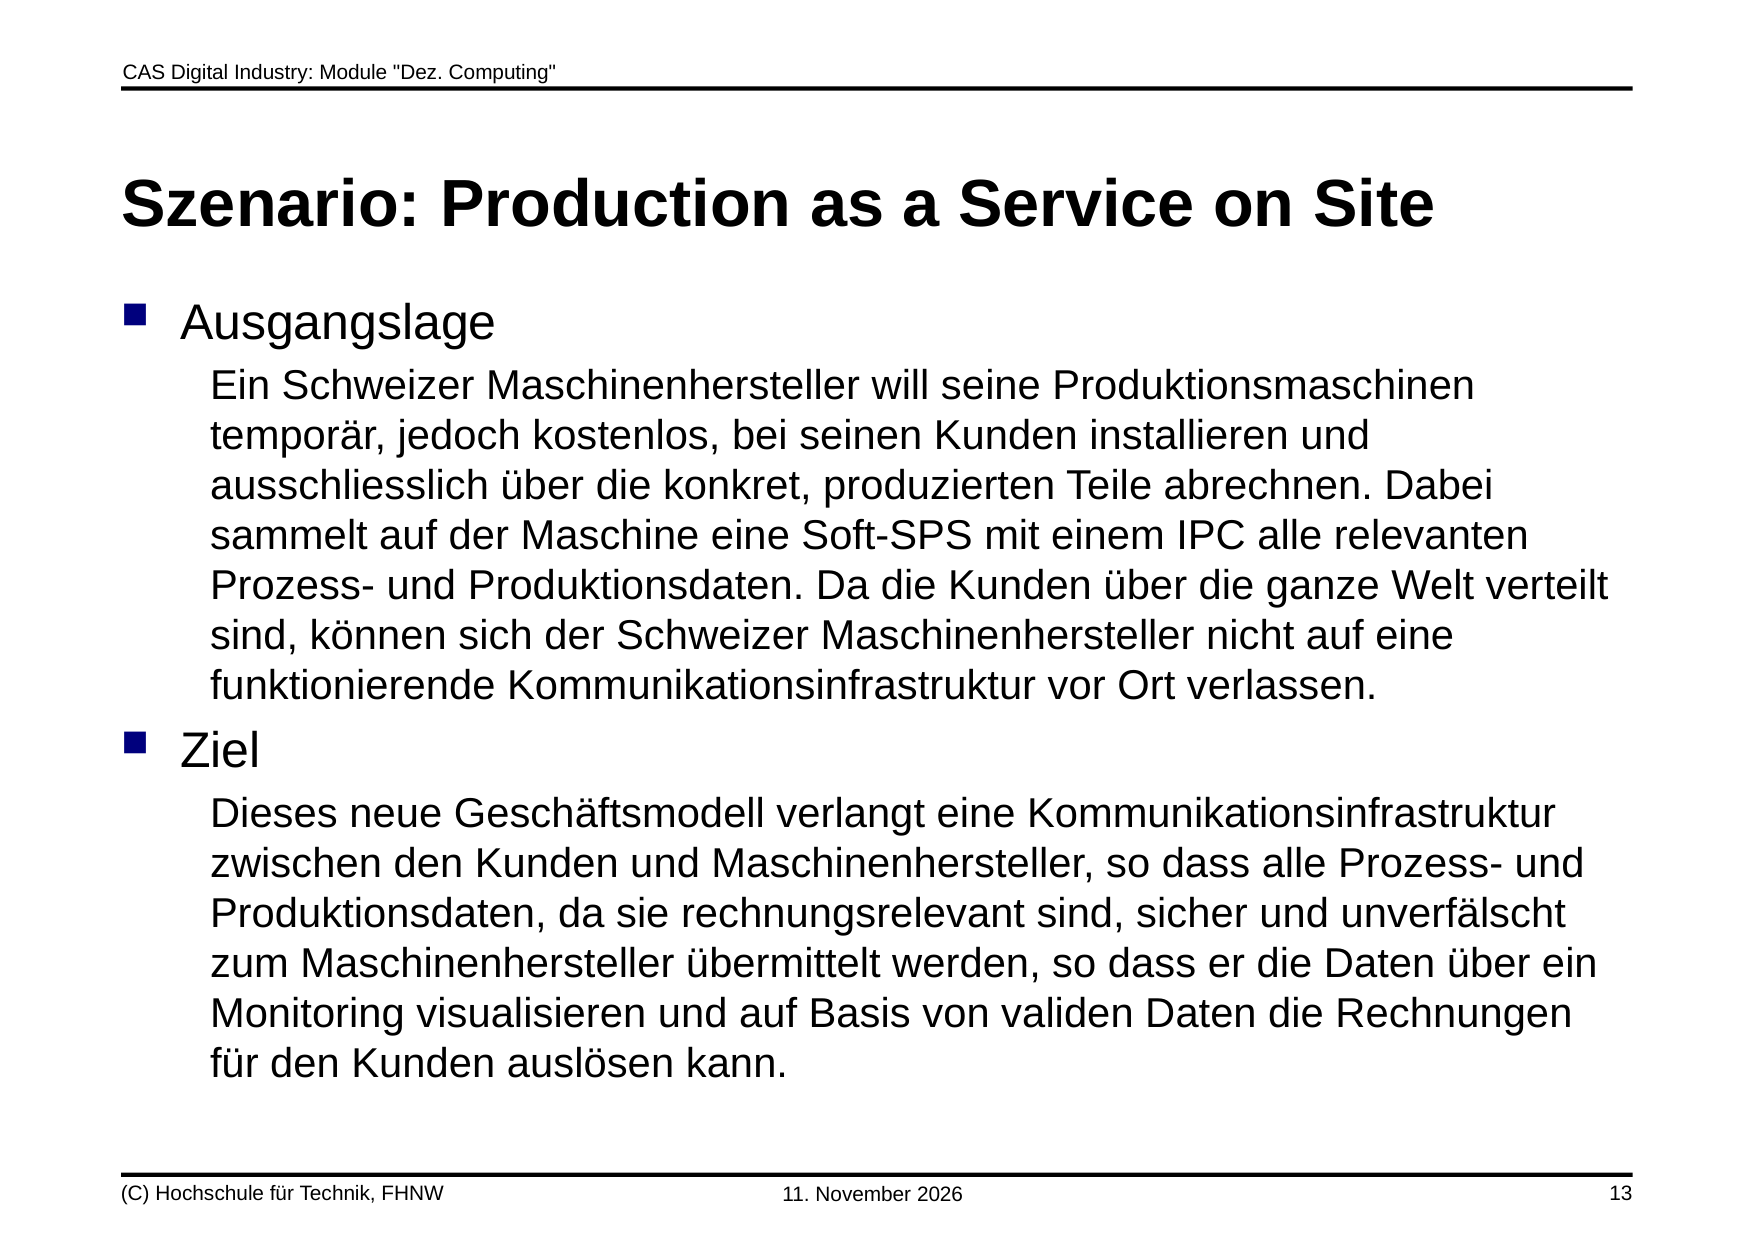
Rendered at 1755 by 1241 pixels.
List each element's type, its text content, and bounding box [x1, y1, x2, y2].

list Ausgangslage Ein Schweizer Maschinenhersteller will seine Produktionsmaschinen temporär, jedoch kostenlos, bei seinen Kunden installieren und ausschliesslich über die konkret, produzierten Teile abrechnen. Dabei sammelt auf der Maschine eine Soft-SPS mit einem IPC alle relevanten Prozess- und Produktionsdaten. Da die Kunden über die ganze Welt verteilt sind, können sich der Schweizer Maschinenhersteller nicht auf eine funktionierende Kommunikationsinfrastruktur vor Ort verlassen. Ziel Dieses neue Geschäftsmodell verlangt eine Kommunikationsinfrastruktur zwischen den Kunden und Maschinenhersteller, so dass alle Prozess- und Produktionsdaten, da sie rechnungsrelevant sind, sicher und unverfälscht zum Maschinenhersteller übermittelt werden, so dass er die Daten über ein Monitoring visualisieren und auf Basis von validen Daten die Rechnungen für den Kunden auslösen kann. [120, 289, 1633, 1093]
footer (C) Hochschule für Technik, FHNW [120, 1169, 724, 1205]
title Szenario: Production as a Service on Site [120, 159, 1633, 237]
slide_number 13 [1490, 1174, 1633, 1205]
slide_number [782, 1170, 1374, 1207]
